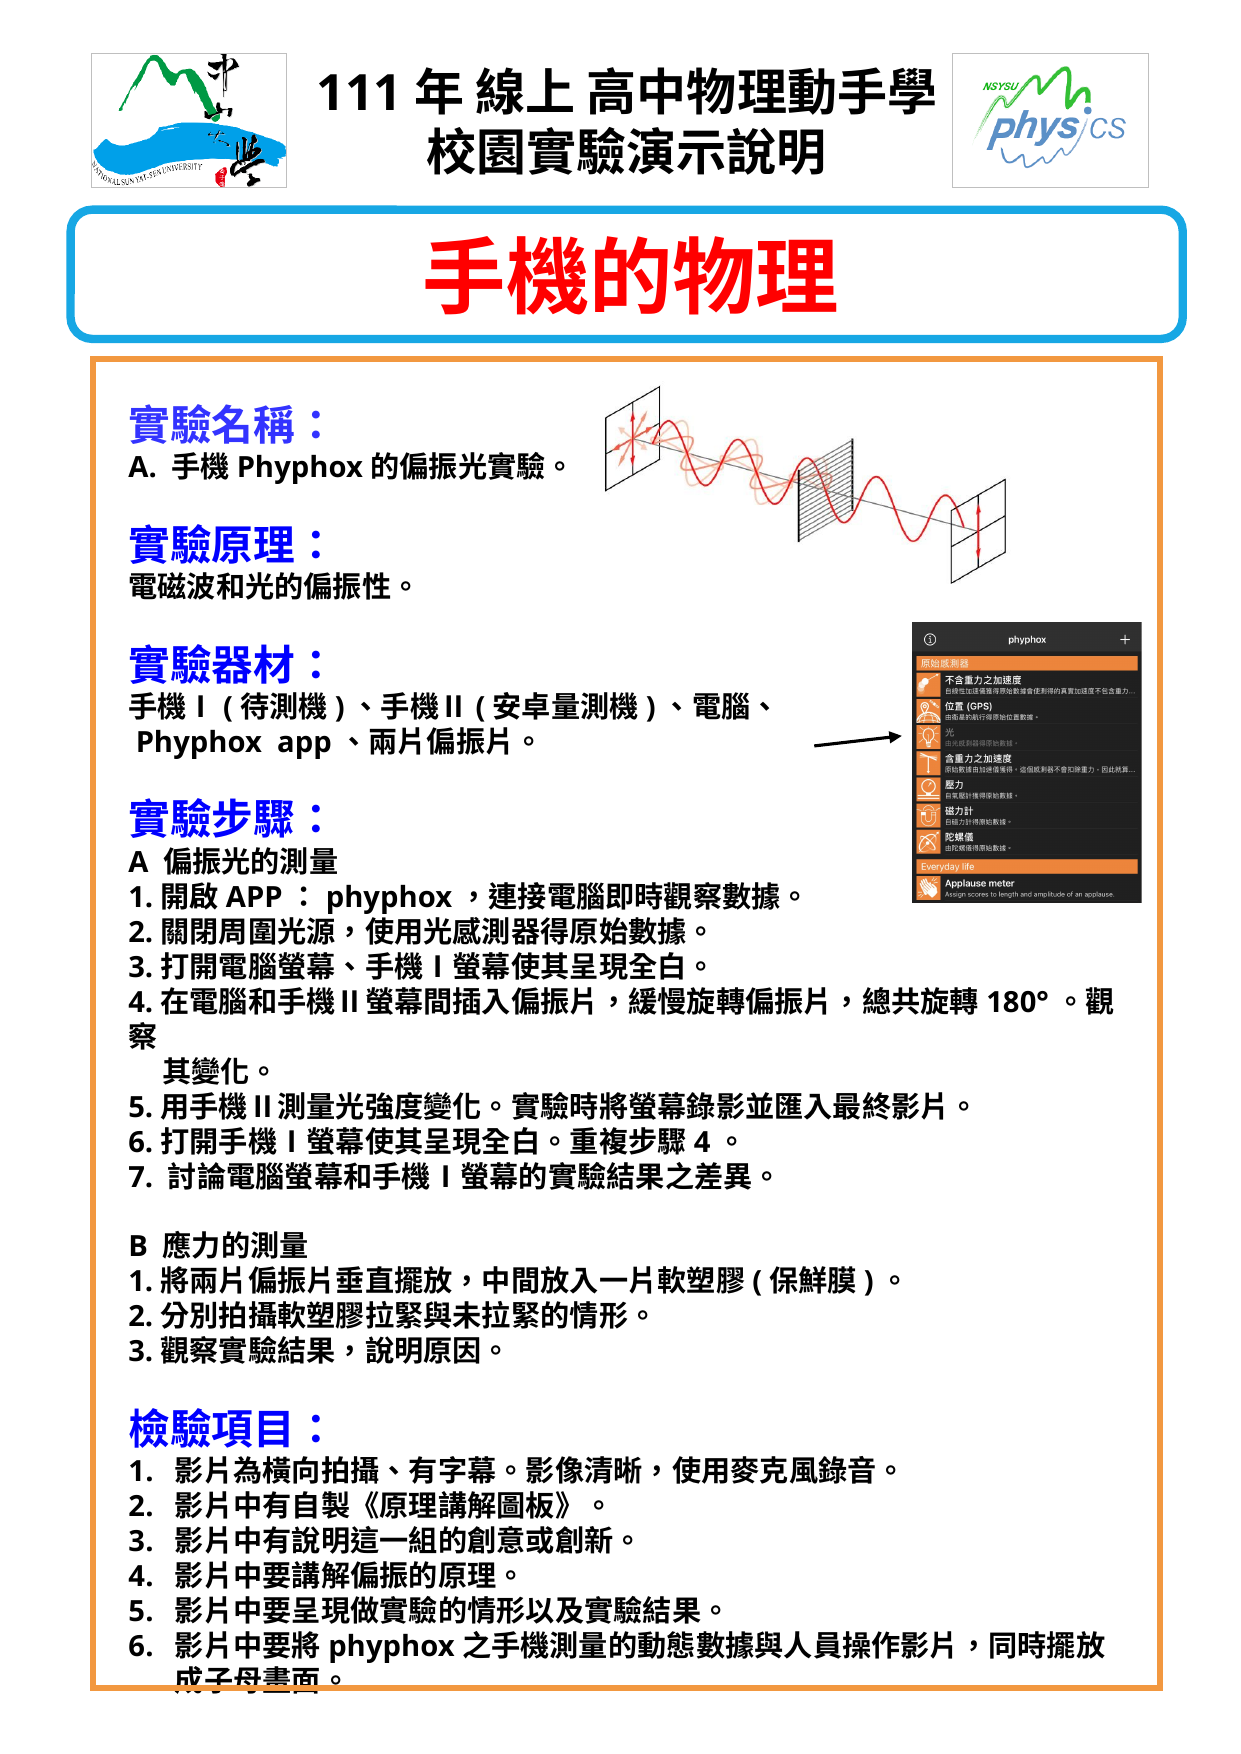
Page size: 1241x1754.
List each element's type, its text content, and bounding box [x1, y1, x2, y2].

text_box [70, 209, 1183, 339]
text_box [92, 358, 1161, 1689]
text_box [814, 735, 902, 746]
text_box 實驗名稱： A. 手機Phyphox的偏振光實驗。 實驗原理： 電磁波和光的偏振性。 實驗器材： 手機Ⅰ(待測機)、手機Ⅱ(安卓量測機)、電腦、 Phyphox app、兩片偏振片。 實驗步驟： A 偏振光的測量 1.開啟APP：phyphox，連接電腦即時觀察數據。 2.關閉周圍光源，使用光感測器得原始數據。 3.打開電腦螢幕、手機Ⅰ螢幕使其呈現全白。 4.在電腦和手機Ⅱ螢幕間插入偏振片，緩慢旋轉偏振片，總共旋轉180°。觀察 其變化。 5.用手機Ⅱ測量光強度變化。實驗時將螢幕錄影並匯入最終影片。 6.打開手機Ⅰ螢幕使其呈現全白。重複步驟4。 7. 討論電腦螢幕和手機Ⅰ螢幕的實驗結果之差異。 B 應力的測量 1.將兩片偏振片垂直擺放，中間放入一片軟塑膠(保鮮膜)。 2.分別拍攝軟塑膠拉緊與未拉緊的情形。 3.觀察實驗結果，說明原因。 檢驗項目： 影片為橫向拍攝、有字幕。影像清晰，使用麥克風錄音。 影片中有自製《原理講解圖板》。 影片中有說明這一組的創意或創新。 影片中要講解偏振的原理。 影片中要呈現做實驗的情形以及實驗結果。 影片中要將phyphox之手機測量的動態數據與人員操作影片，同時擺放成子母畫面。 [113, 1689, 1147, 1740]
picture [595, 376, 1015, 592]
picture [911, 622, 1142, 903]
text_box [91, 52, 1149, 190]
